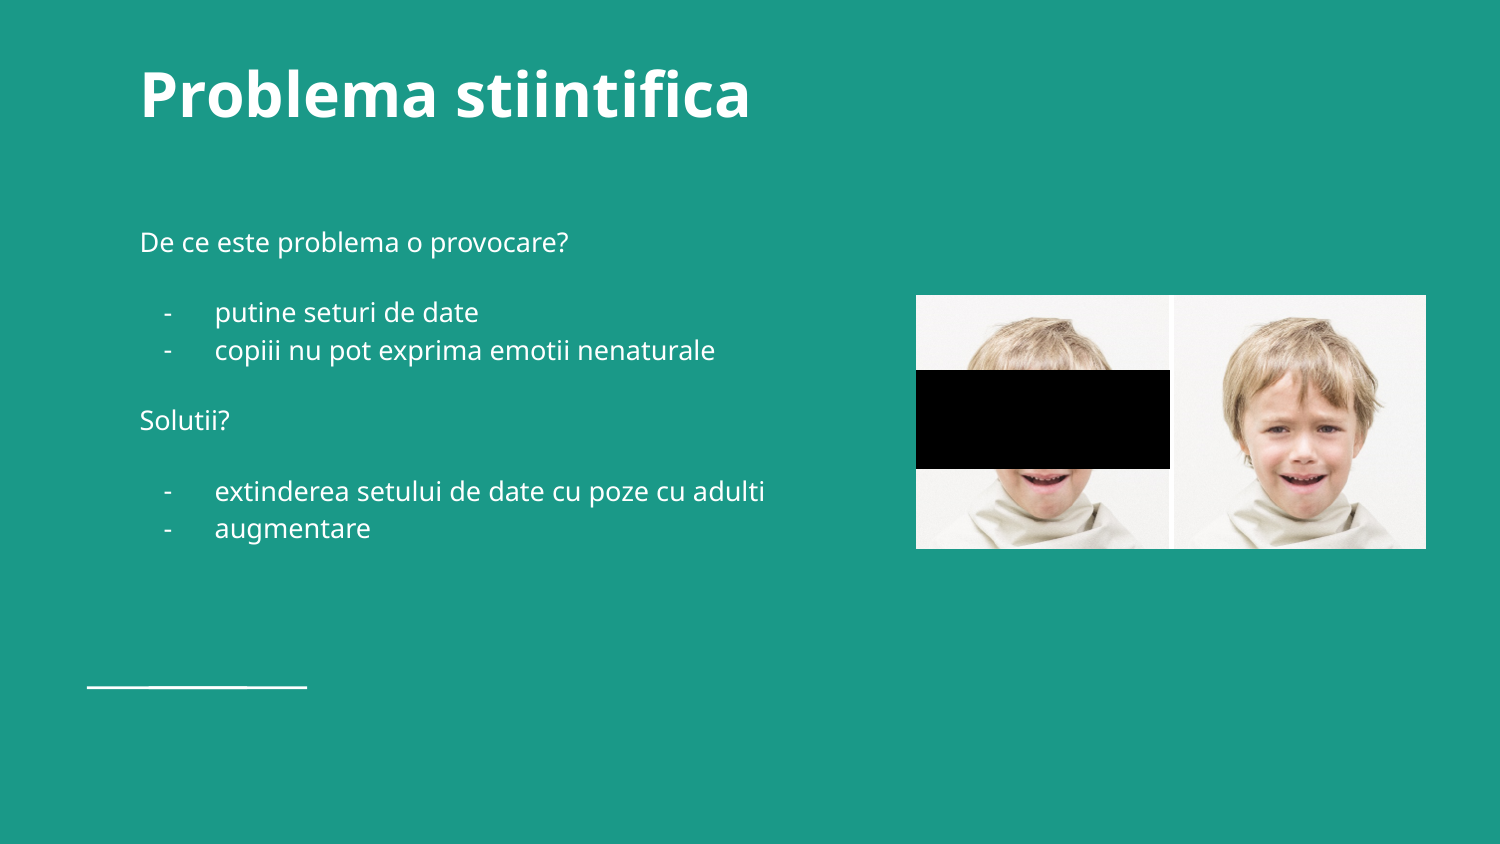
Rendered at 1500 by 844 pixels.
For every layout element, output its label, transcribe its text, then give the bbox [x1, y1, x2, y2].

list De ce este problema o provocare? putine seturi de date copiii nu pot exprima emotii nenaturale Solutii? extinderea setului de date cu poze cu adulti augmentare [124, 205, 1386, 626]
picture [916, 295, 1426, 549]
title Problema stiintifica [124, 40, 1386, 205]
